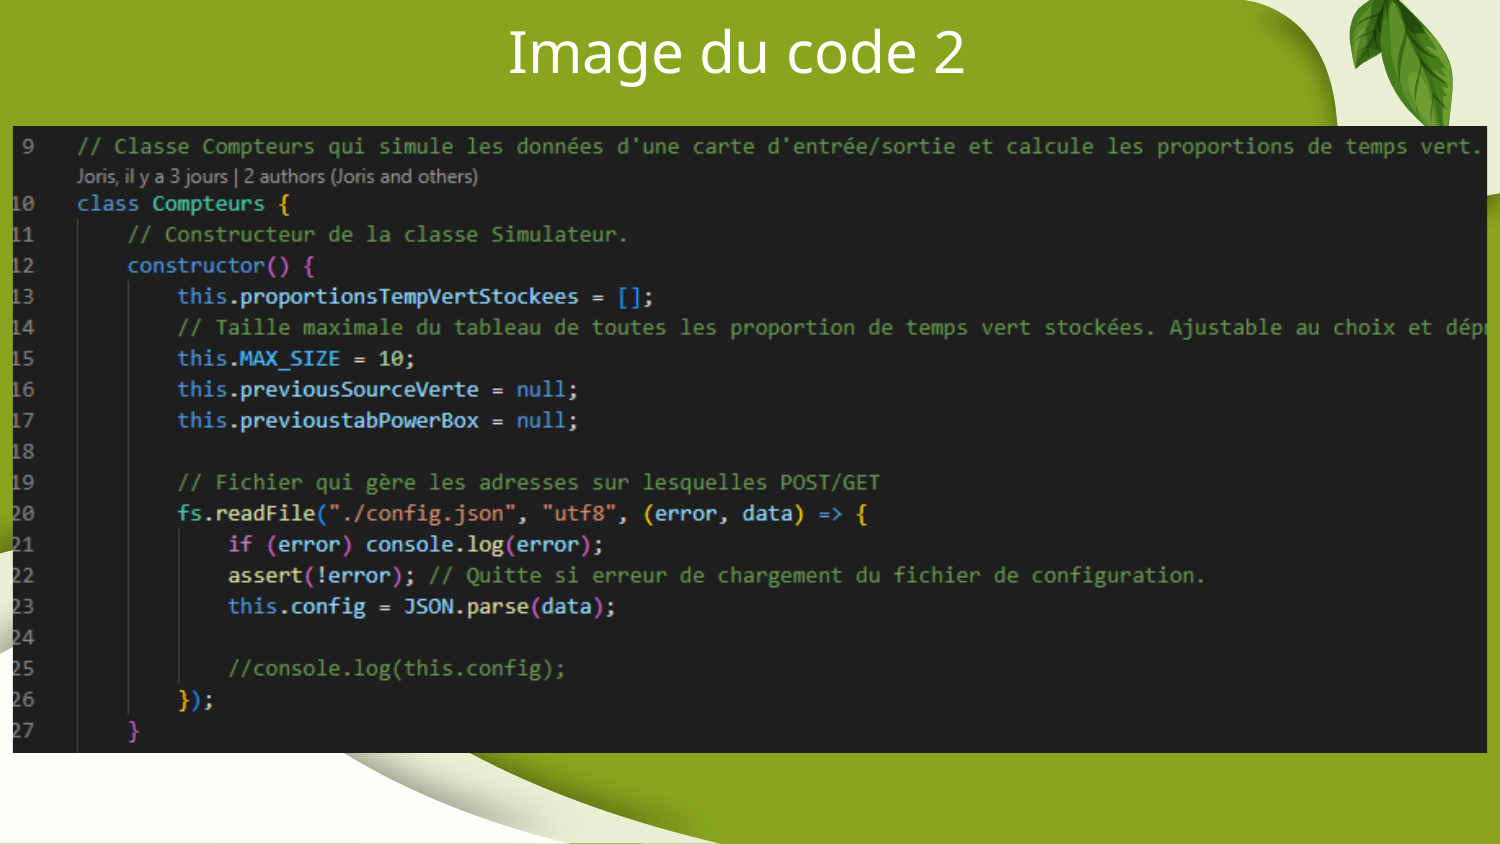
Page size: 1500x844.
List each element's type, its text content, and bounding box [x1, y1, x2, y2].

picture [12, 0, 1500, 753]
title Image du code 2 [493, 0, 1007, 94]
